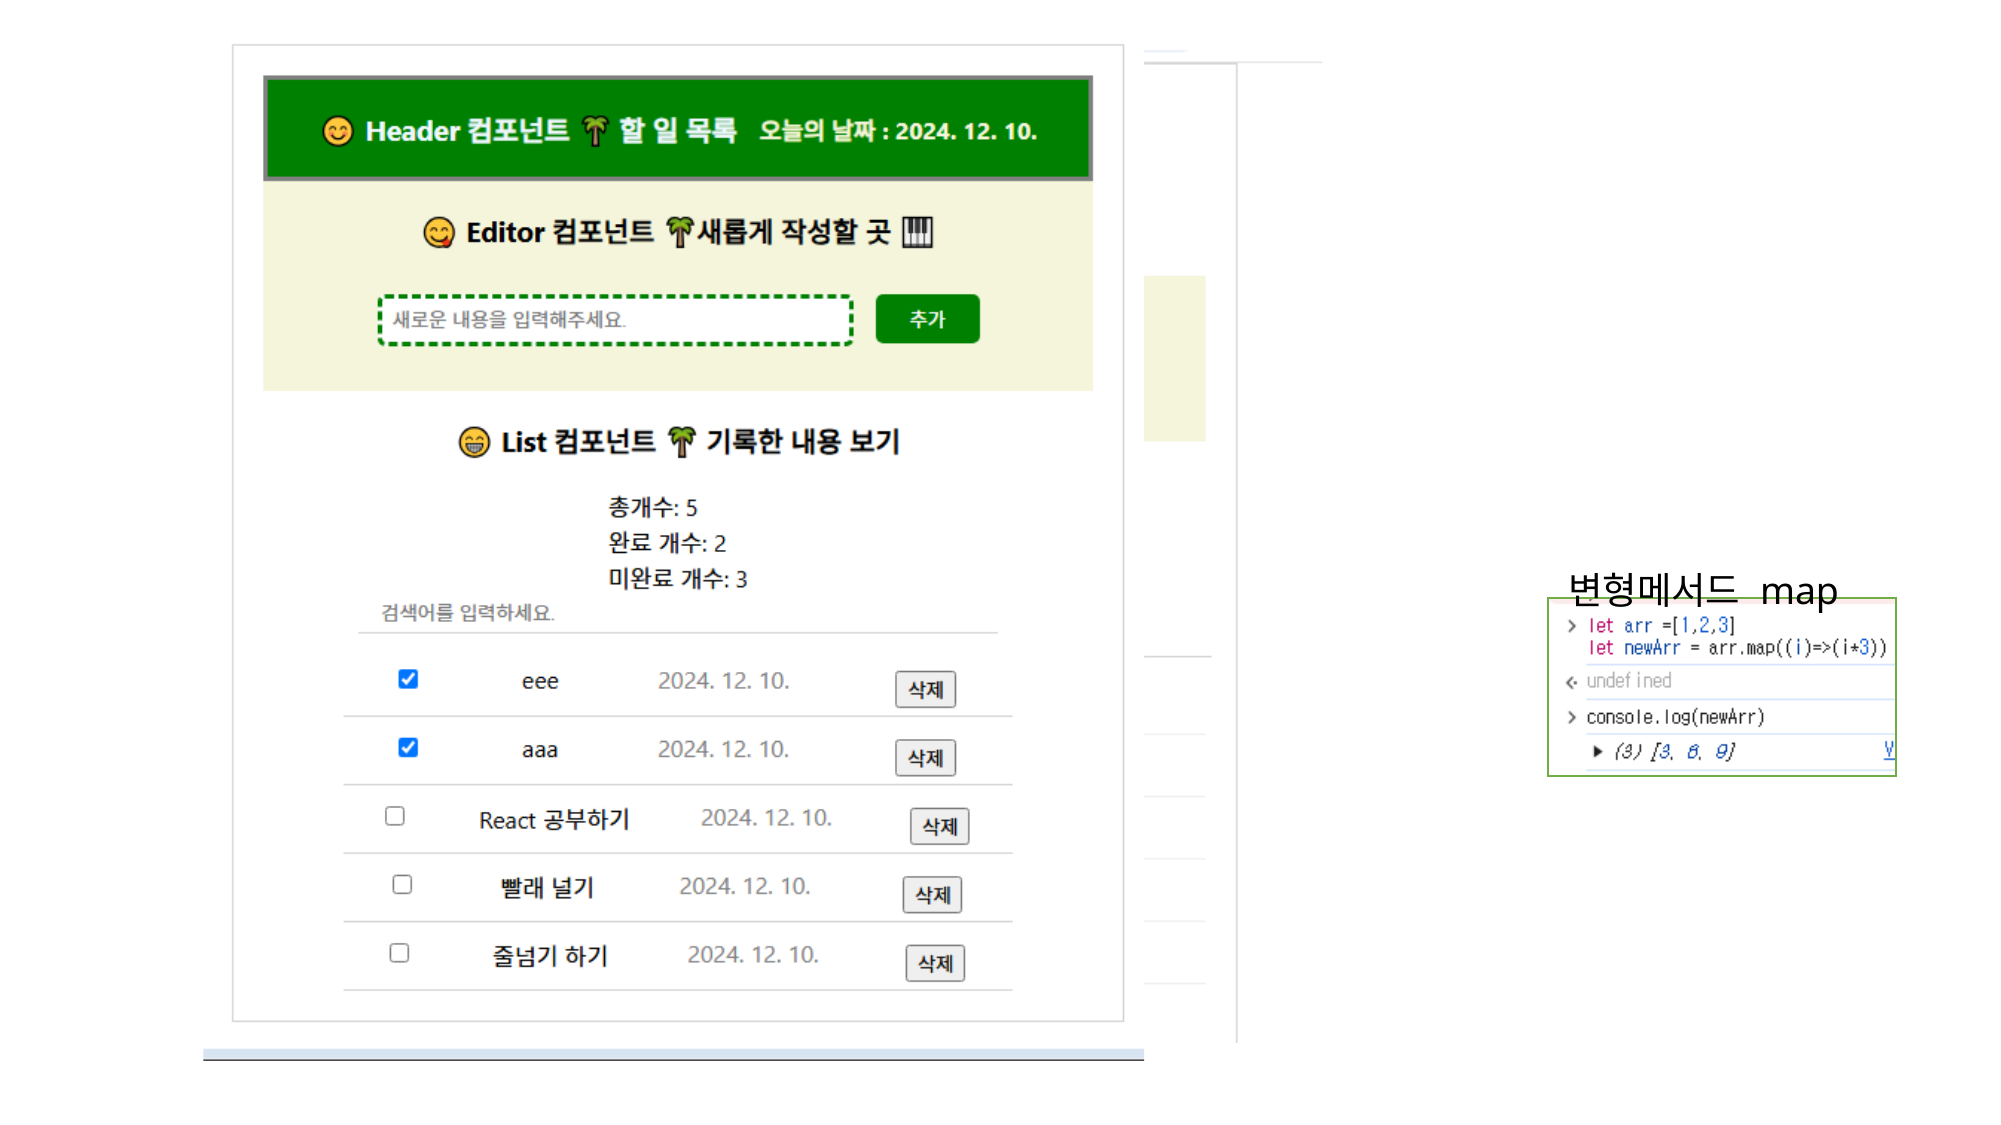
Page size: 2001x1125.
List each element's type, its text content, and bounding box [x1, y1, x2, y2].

text_box 변형메서드 map [1553, 559, 1855, 598]
picture [203, 32, 1323, 1061]
picture [1549, 598, 1895, 776]
